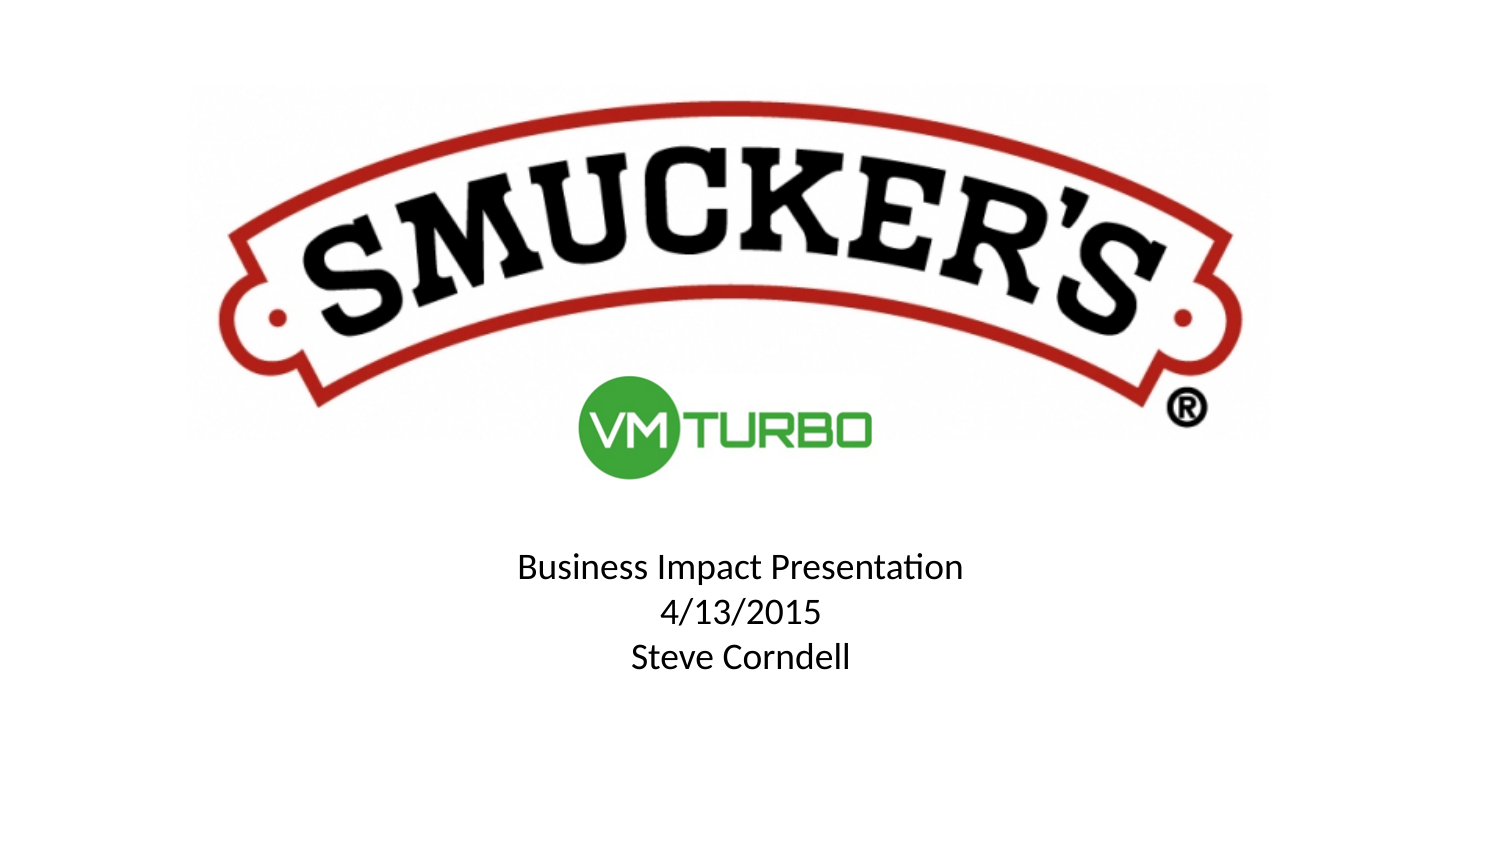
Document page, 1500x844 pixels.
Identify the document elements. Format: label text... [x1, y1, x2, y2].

picture [187, 84, 1271, 488]
text_box Business Impact Presentation 4/13/2015 Steve Corndell [502, 534, 980, 685]
